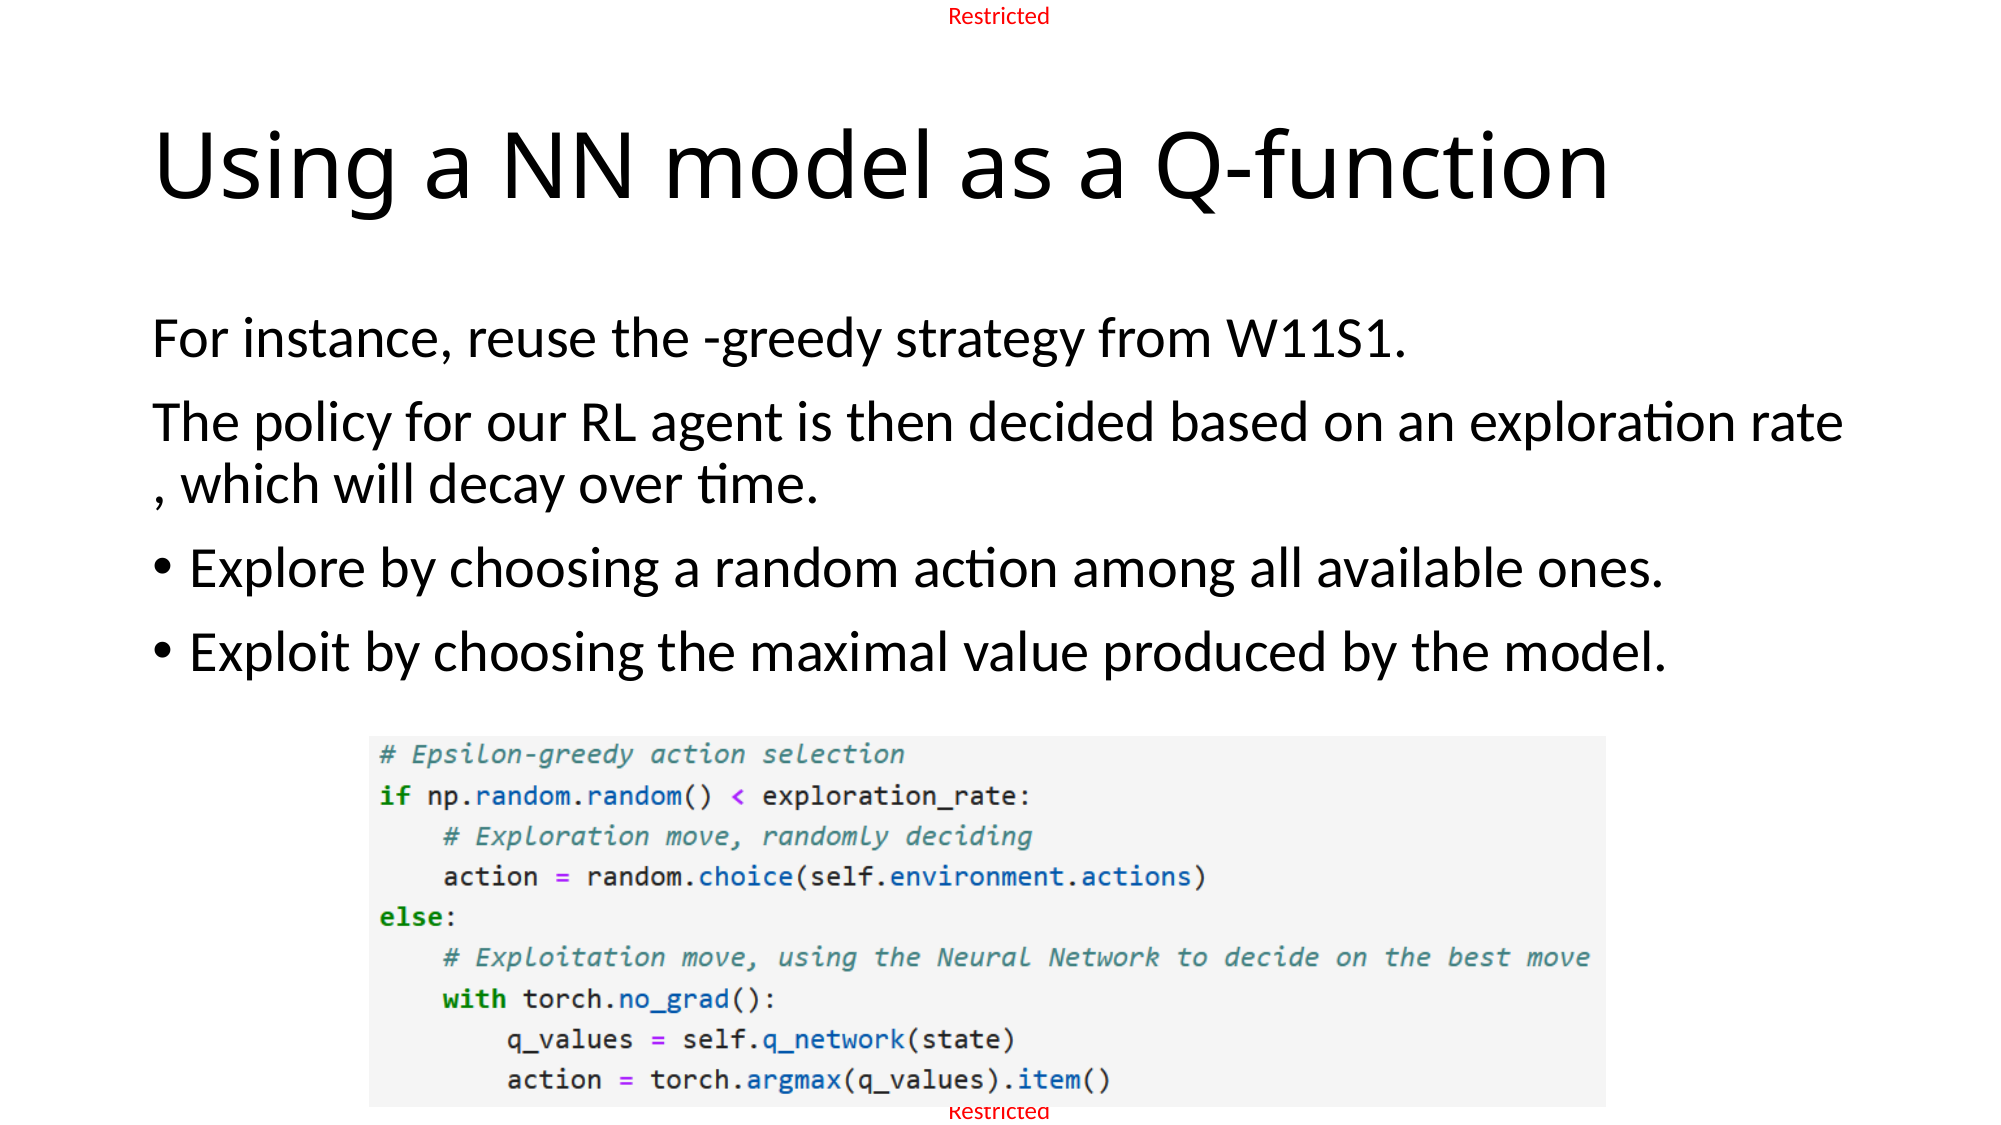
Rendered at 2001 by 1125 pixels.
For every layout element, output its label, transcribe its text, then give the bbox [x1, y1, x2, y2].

title Using a NN model as a Q-function [137, 59, 1863, 278]
picture [369, 736, 1606, 1107]
